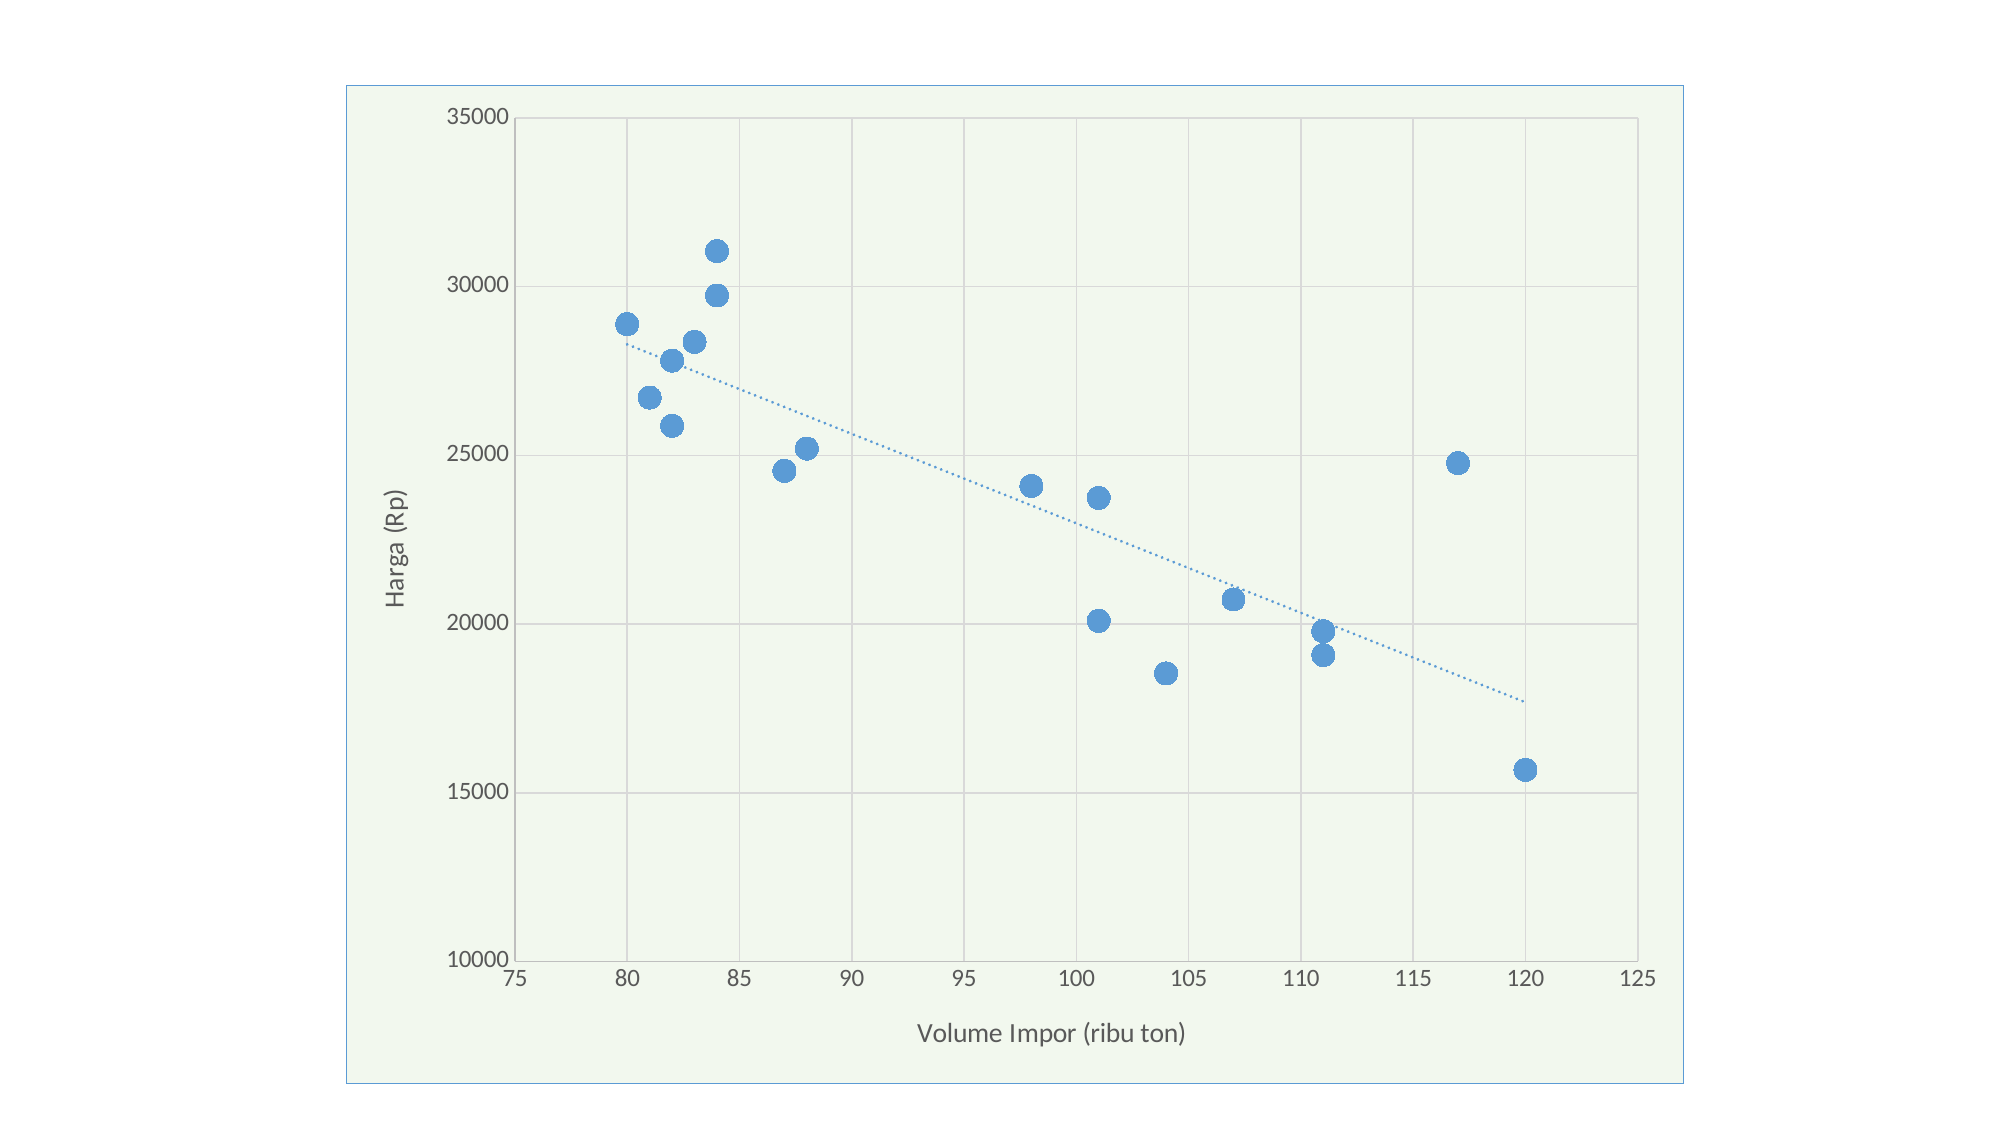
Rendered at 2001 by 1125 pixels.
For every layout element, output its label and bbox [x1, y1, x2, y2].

chart [346, 85, 1684, 1084]
